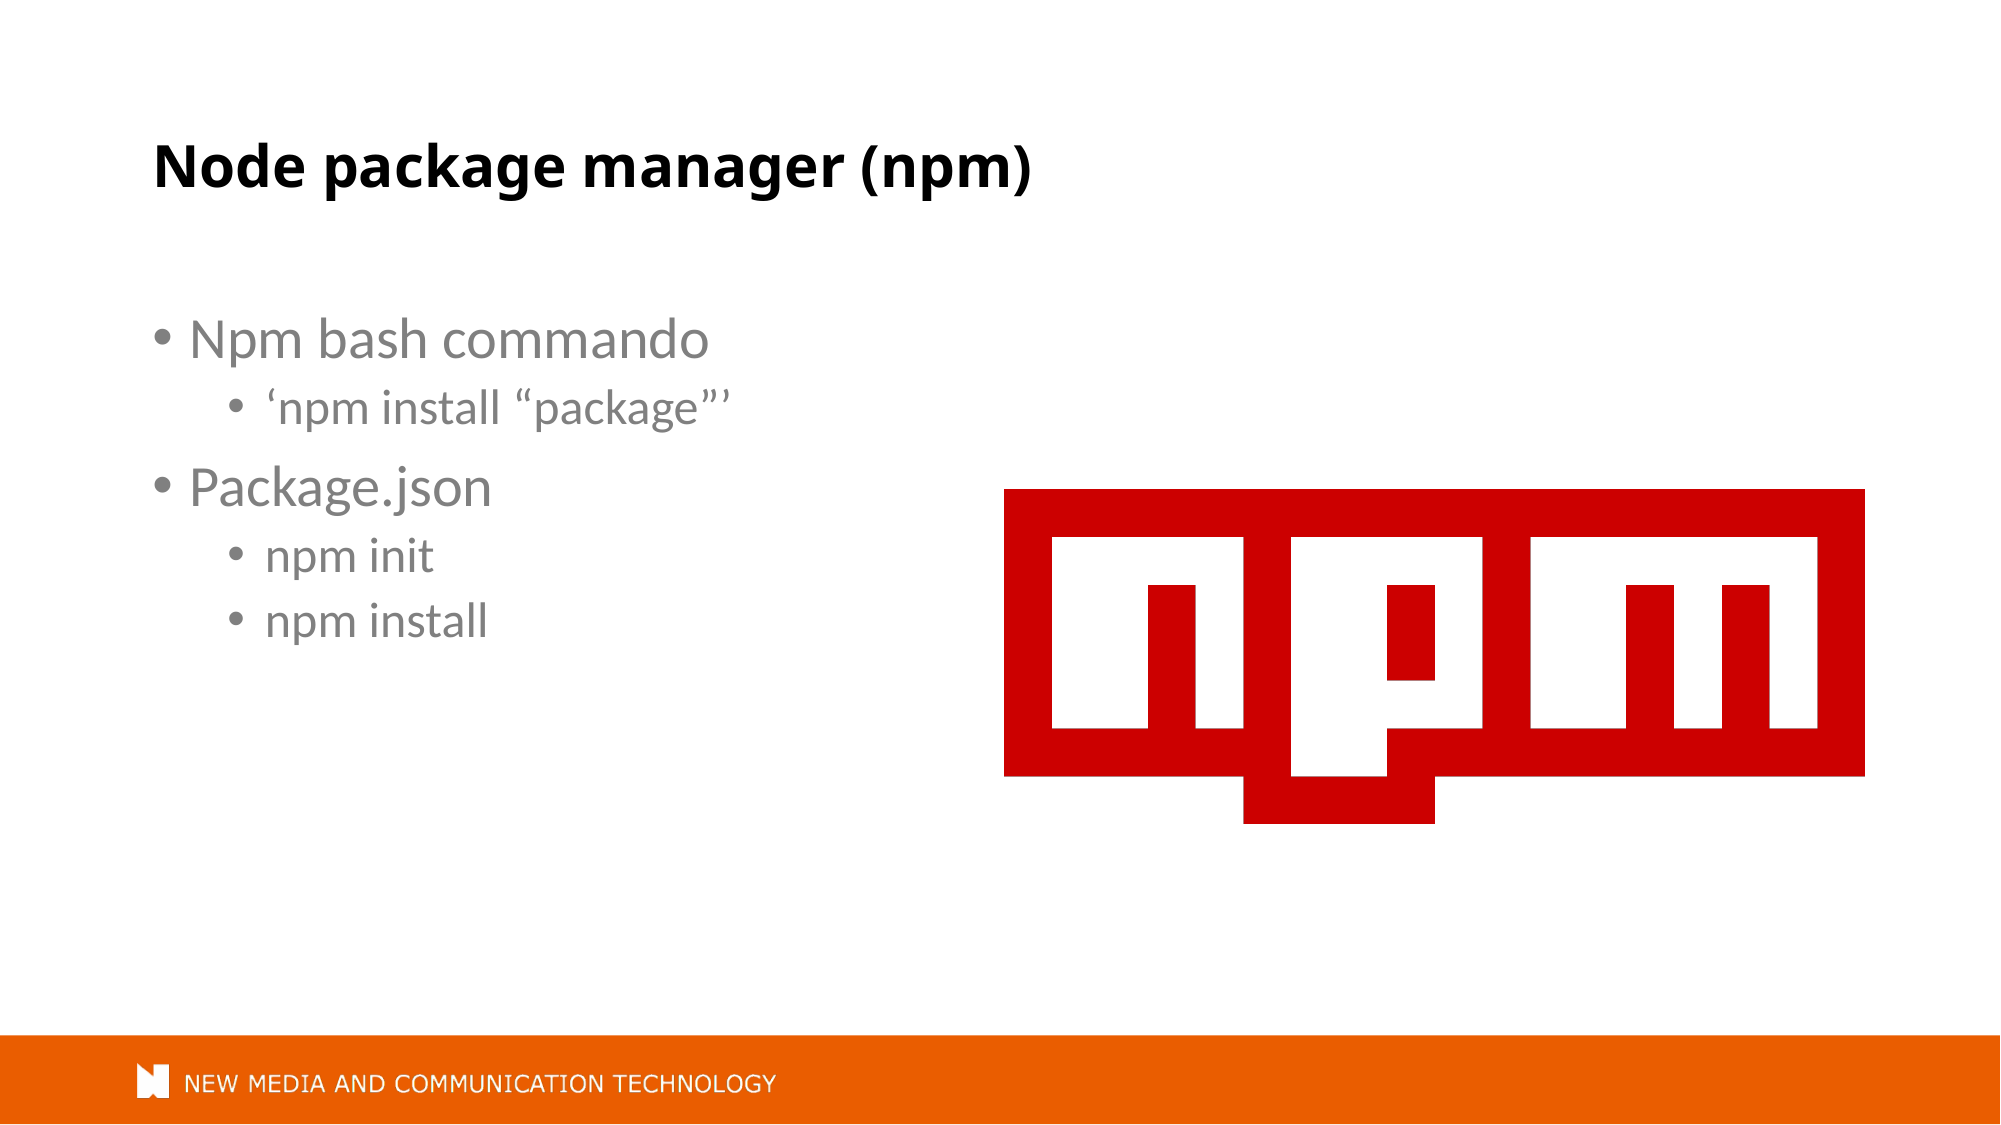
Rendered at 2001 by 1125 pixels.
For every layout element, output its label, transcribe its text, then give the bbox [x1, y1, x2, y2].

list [1004, 489, 1864, 824]
picture [137, 1063, 832, 1103]
title Node package manager (npm) [137, 59, 1863, 278]
list Npm bash commando ‘npm install “package”’ Package.json npm init npm install [137, 300, 989, 1013]
